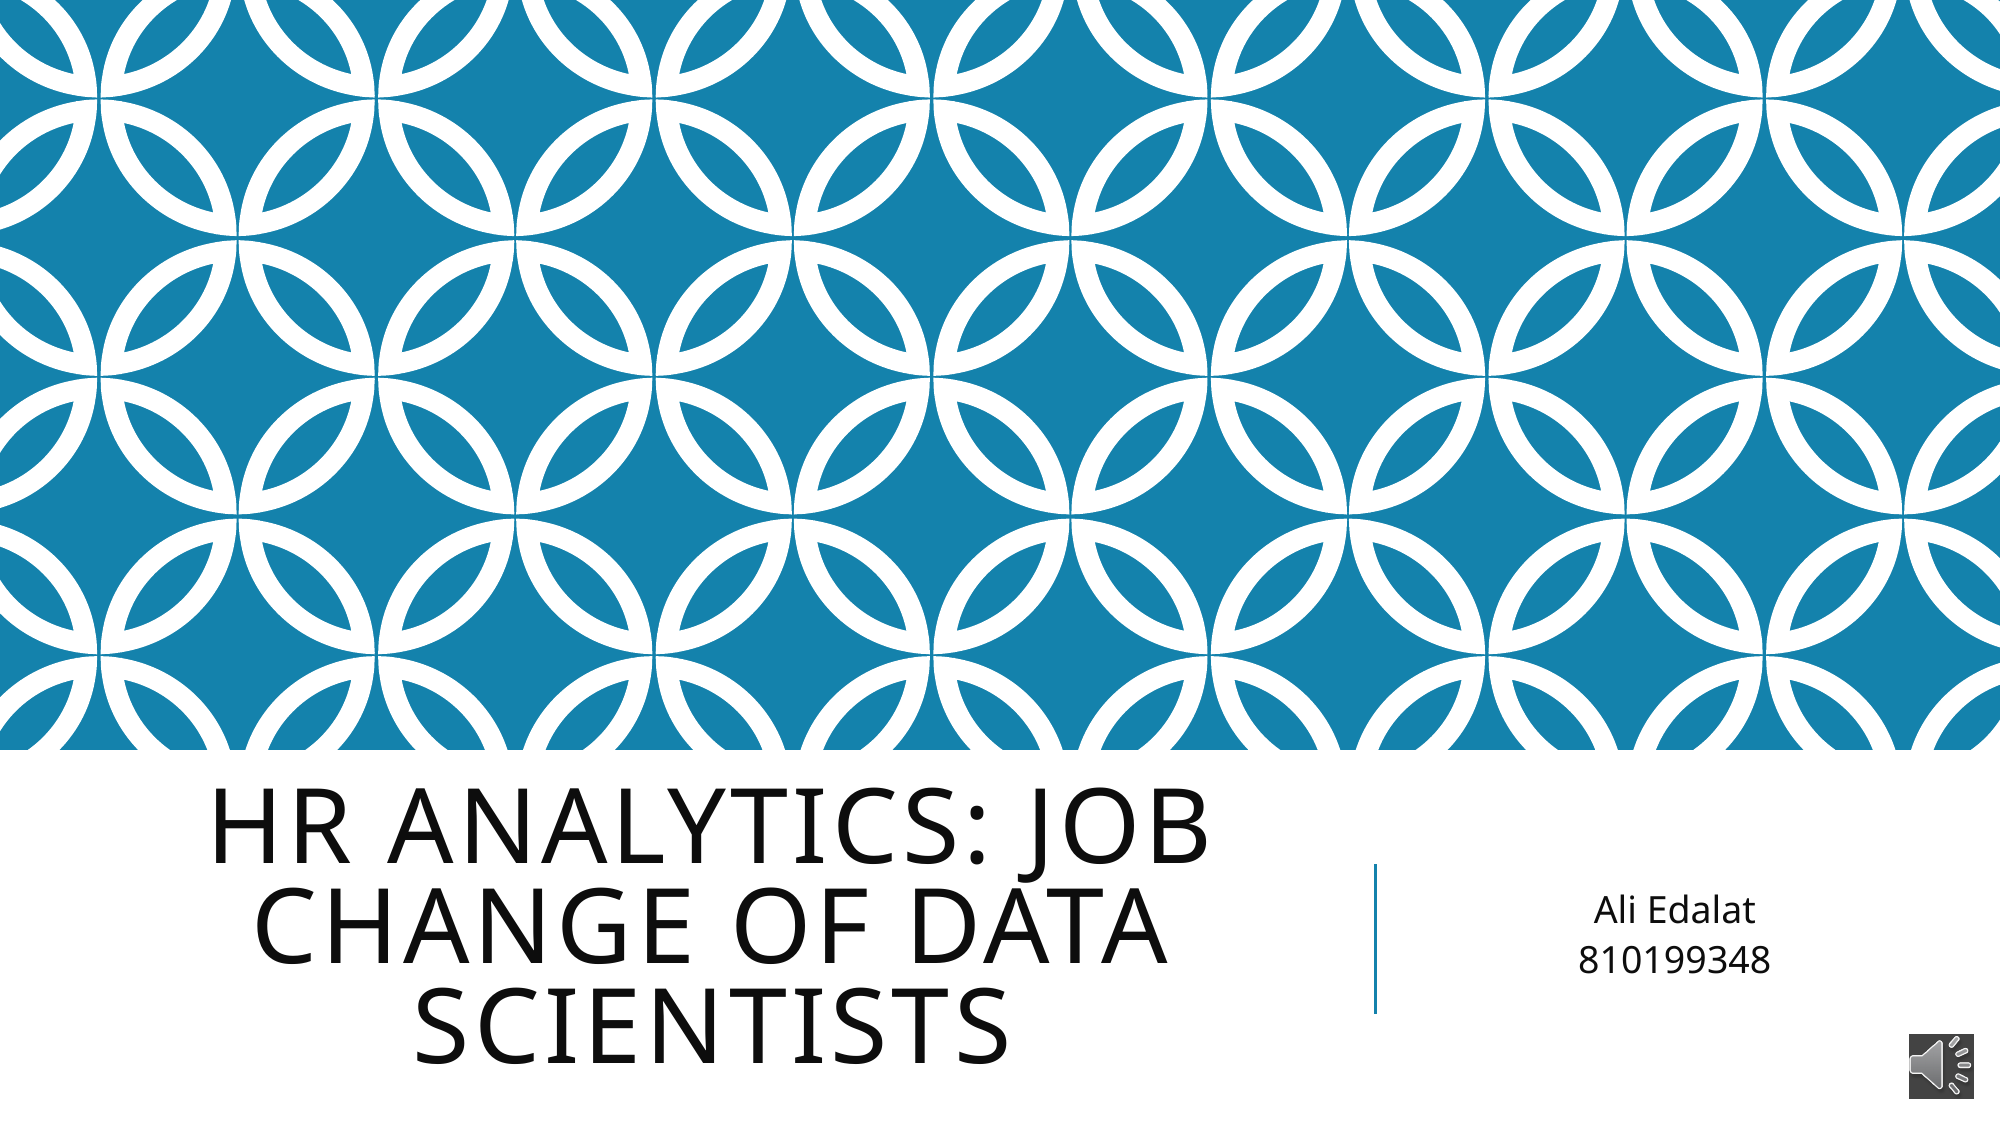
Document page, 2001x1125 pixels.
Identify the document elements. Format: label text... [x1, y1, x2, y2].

picture [1908, 1033, 1976, 1101]
subtitle Ali Edalat 810199348 [1412, 813, 1938, 1054]
title HR Analytics: Job Change of Data Scientists [75, 813, 1350, 1054]
